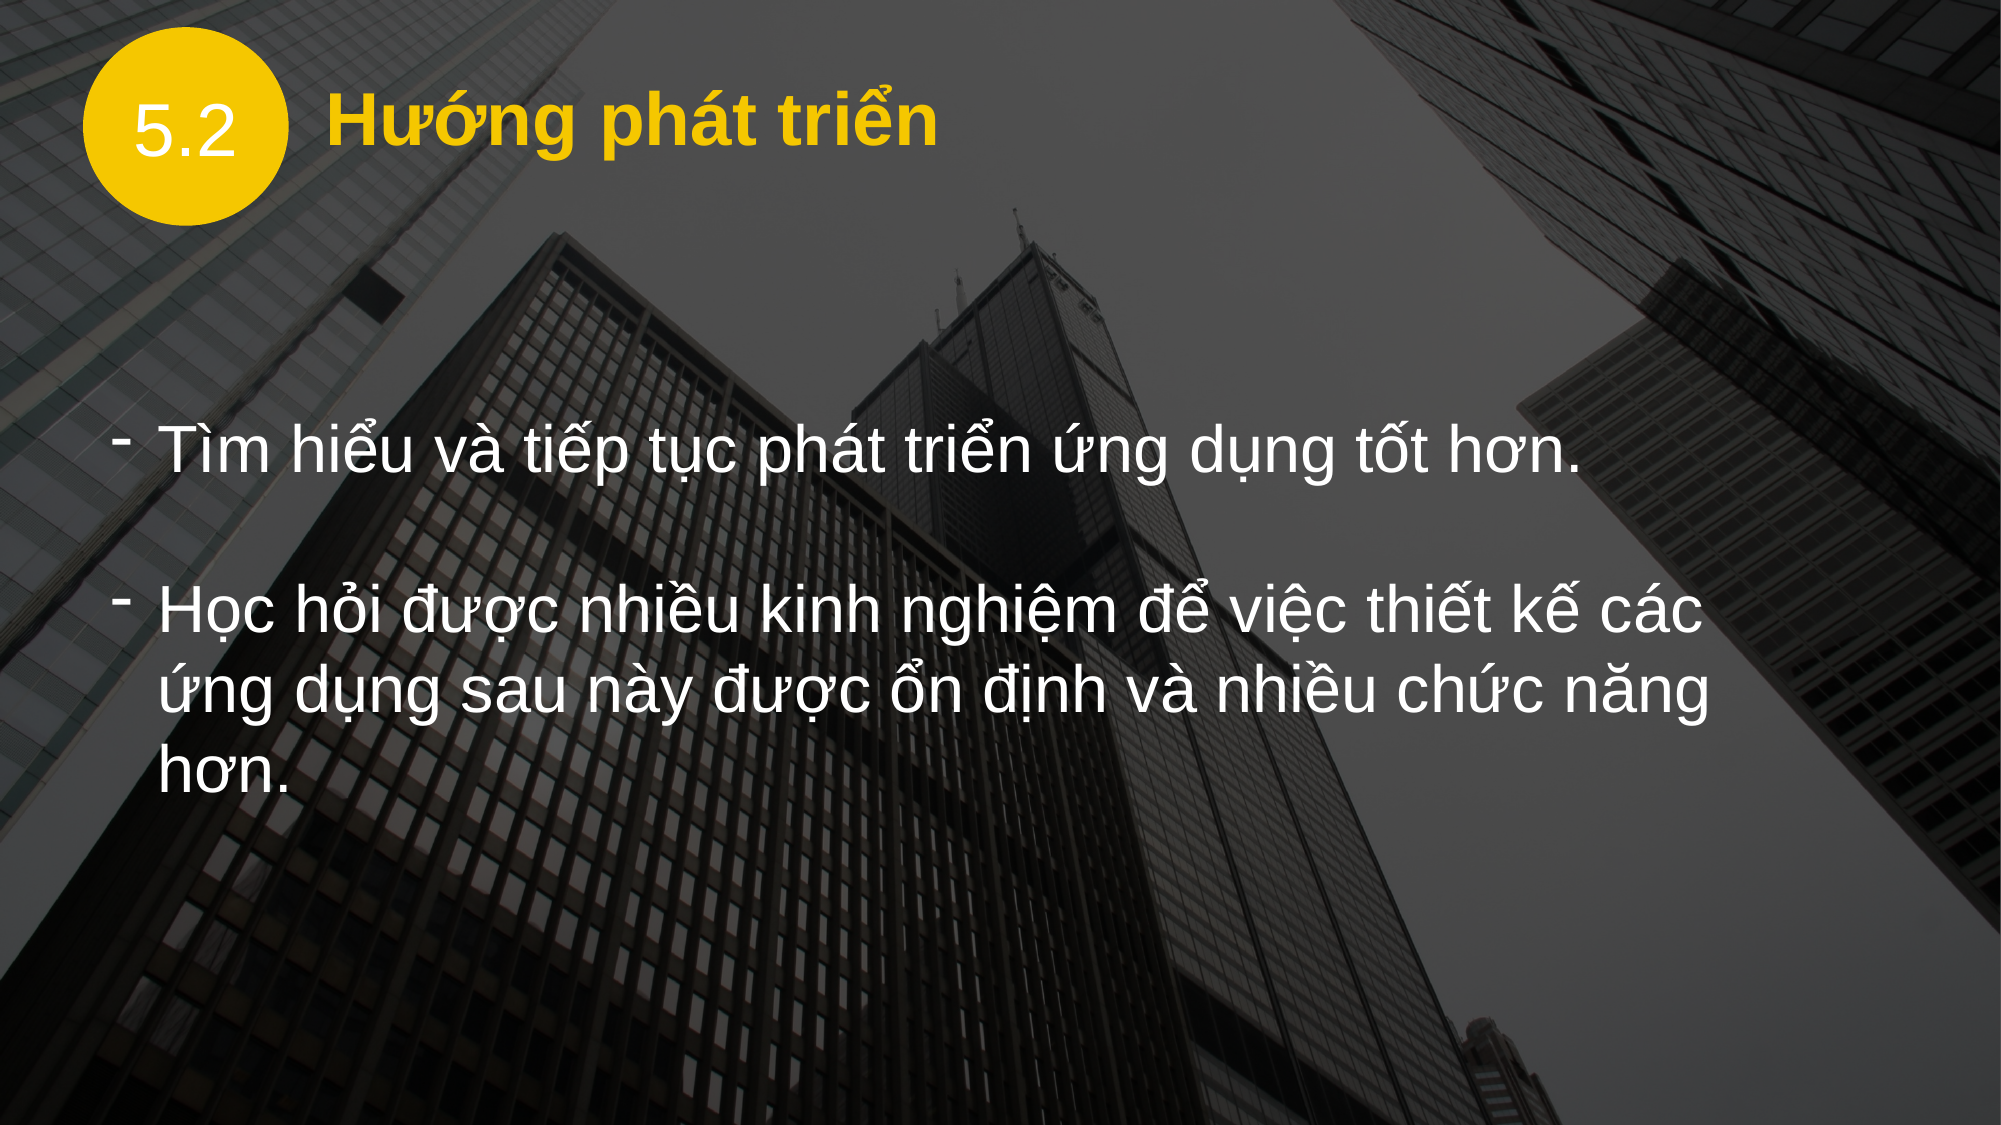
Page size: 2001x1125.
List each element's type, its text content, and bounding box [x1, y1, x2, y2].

picture [0, 0, 2001, 1125]
text_box Hướng phát triển [310, 63, 1624, 169]
text_box Tìm hiểu và tiếp tục phát triển ứng dụng tốt hơn. Học hỏi được nhiều kinh nghiệm để việc thiết kế các ứng dụng sau này được ổn định và nhiều chức năng hơn. [95, 398, 1783, 813]
text_box 5.2 [81, 26, 290, 227]
